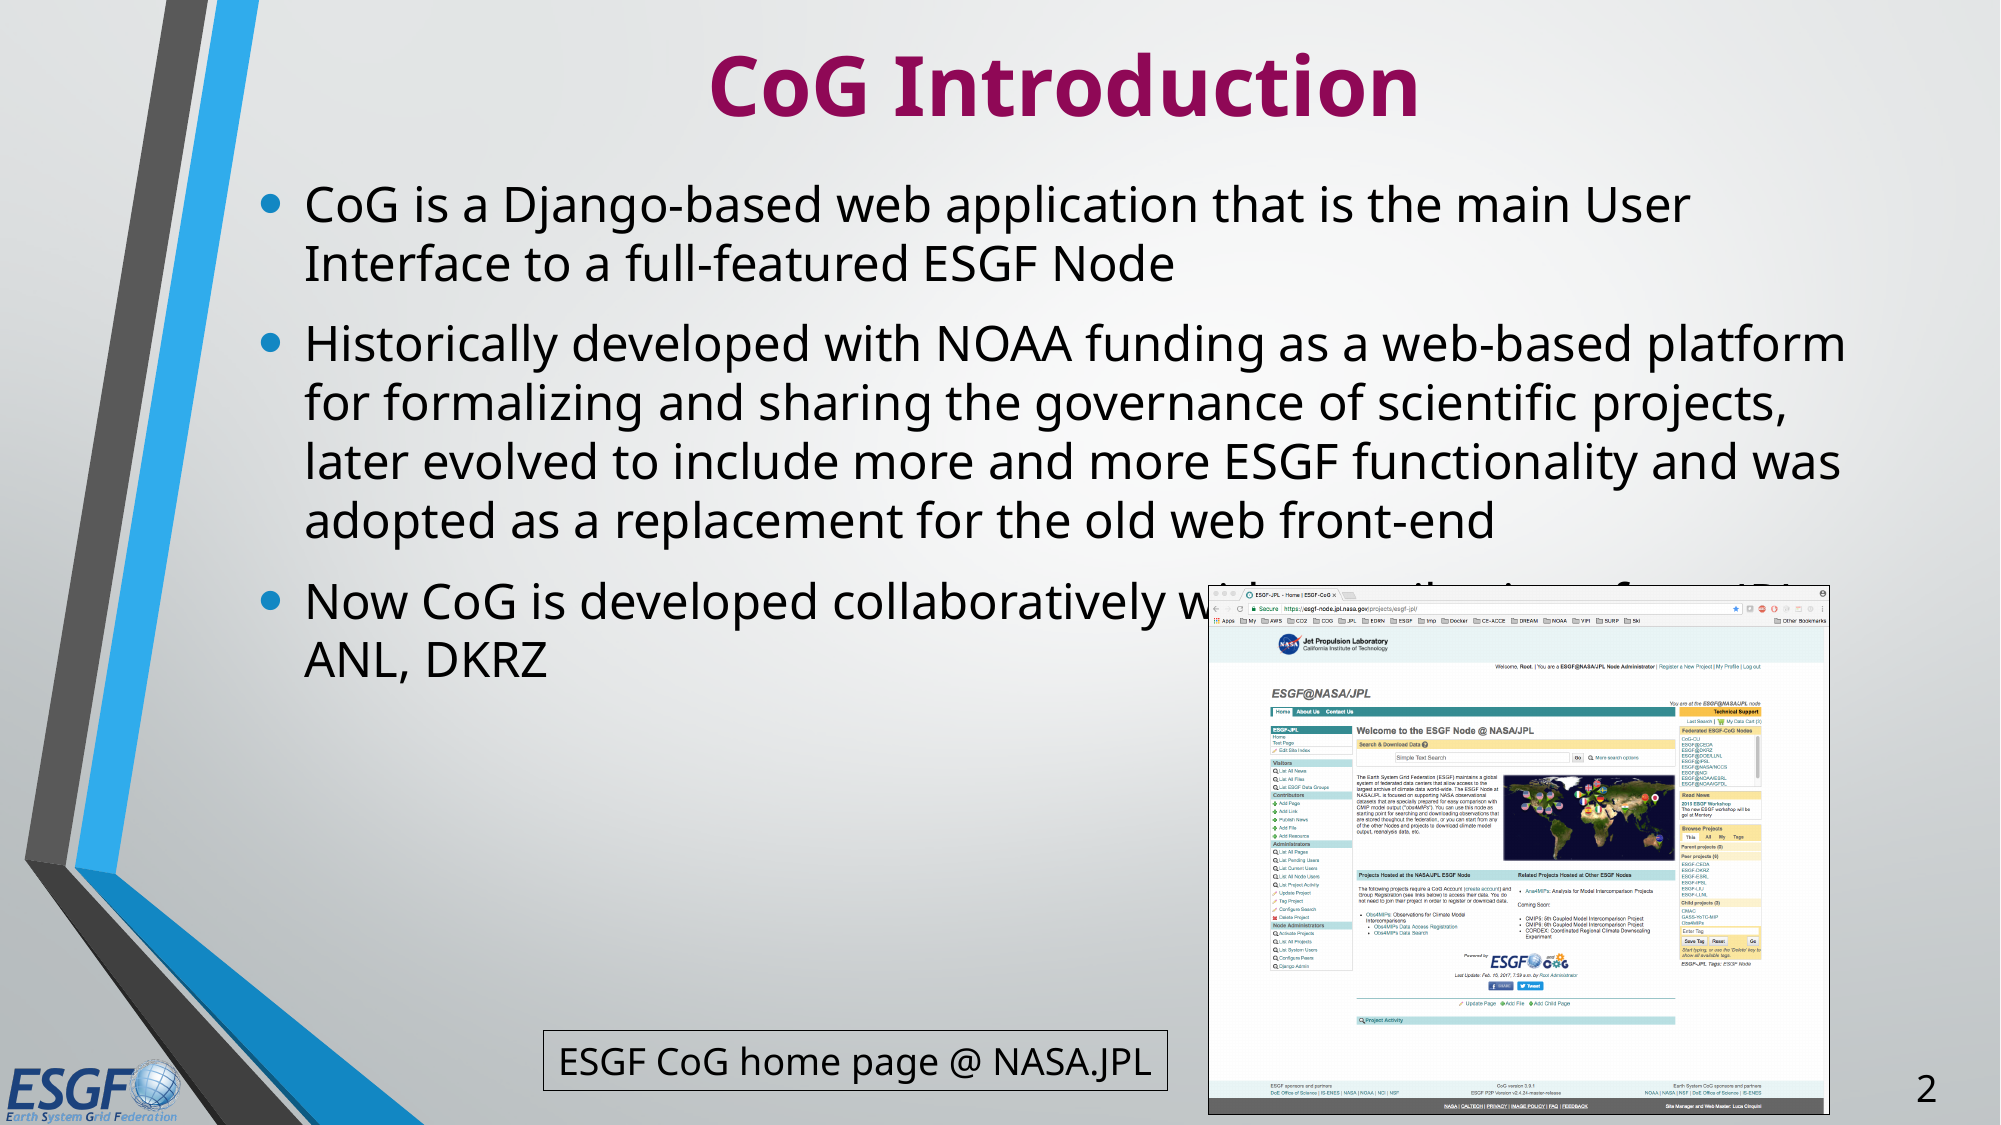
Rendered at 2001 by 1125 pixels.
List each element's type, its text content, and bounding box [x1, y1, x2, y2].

picture [1208, 585, 1830, 1115]
list CoG is a Django-based web application that is the main User Interface to a full-featured ESGF Node Historically developed with NOAA funding as a web-based platform for formalizing and sharing the governance of scientific projects, later evolved to include more and more ESGF functionality and was adopted as a replacement for the old web front-end Now CoG is developed collaboratively with contributions from JPL, ANL, DKRZ [243, 165, 1887, 703]
picture [4, 1057, 181, 1125]
text_box ESGF CoG home page @ NASA.JPL [543, 1030, 1168, 1091]
title CoG Introduction [243, 0, 1887, 165]
